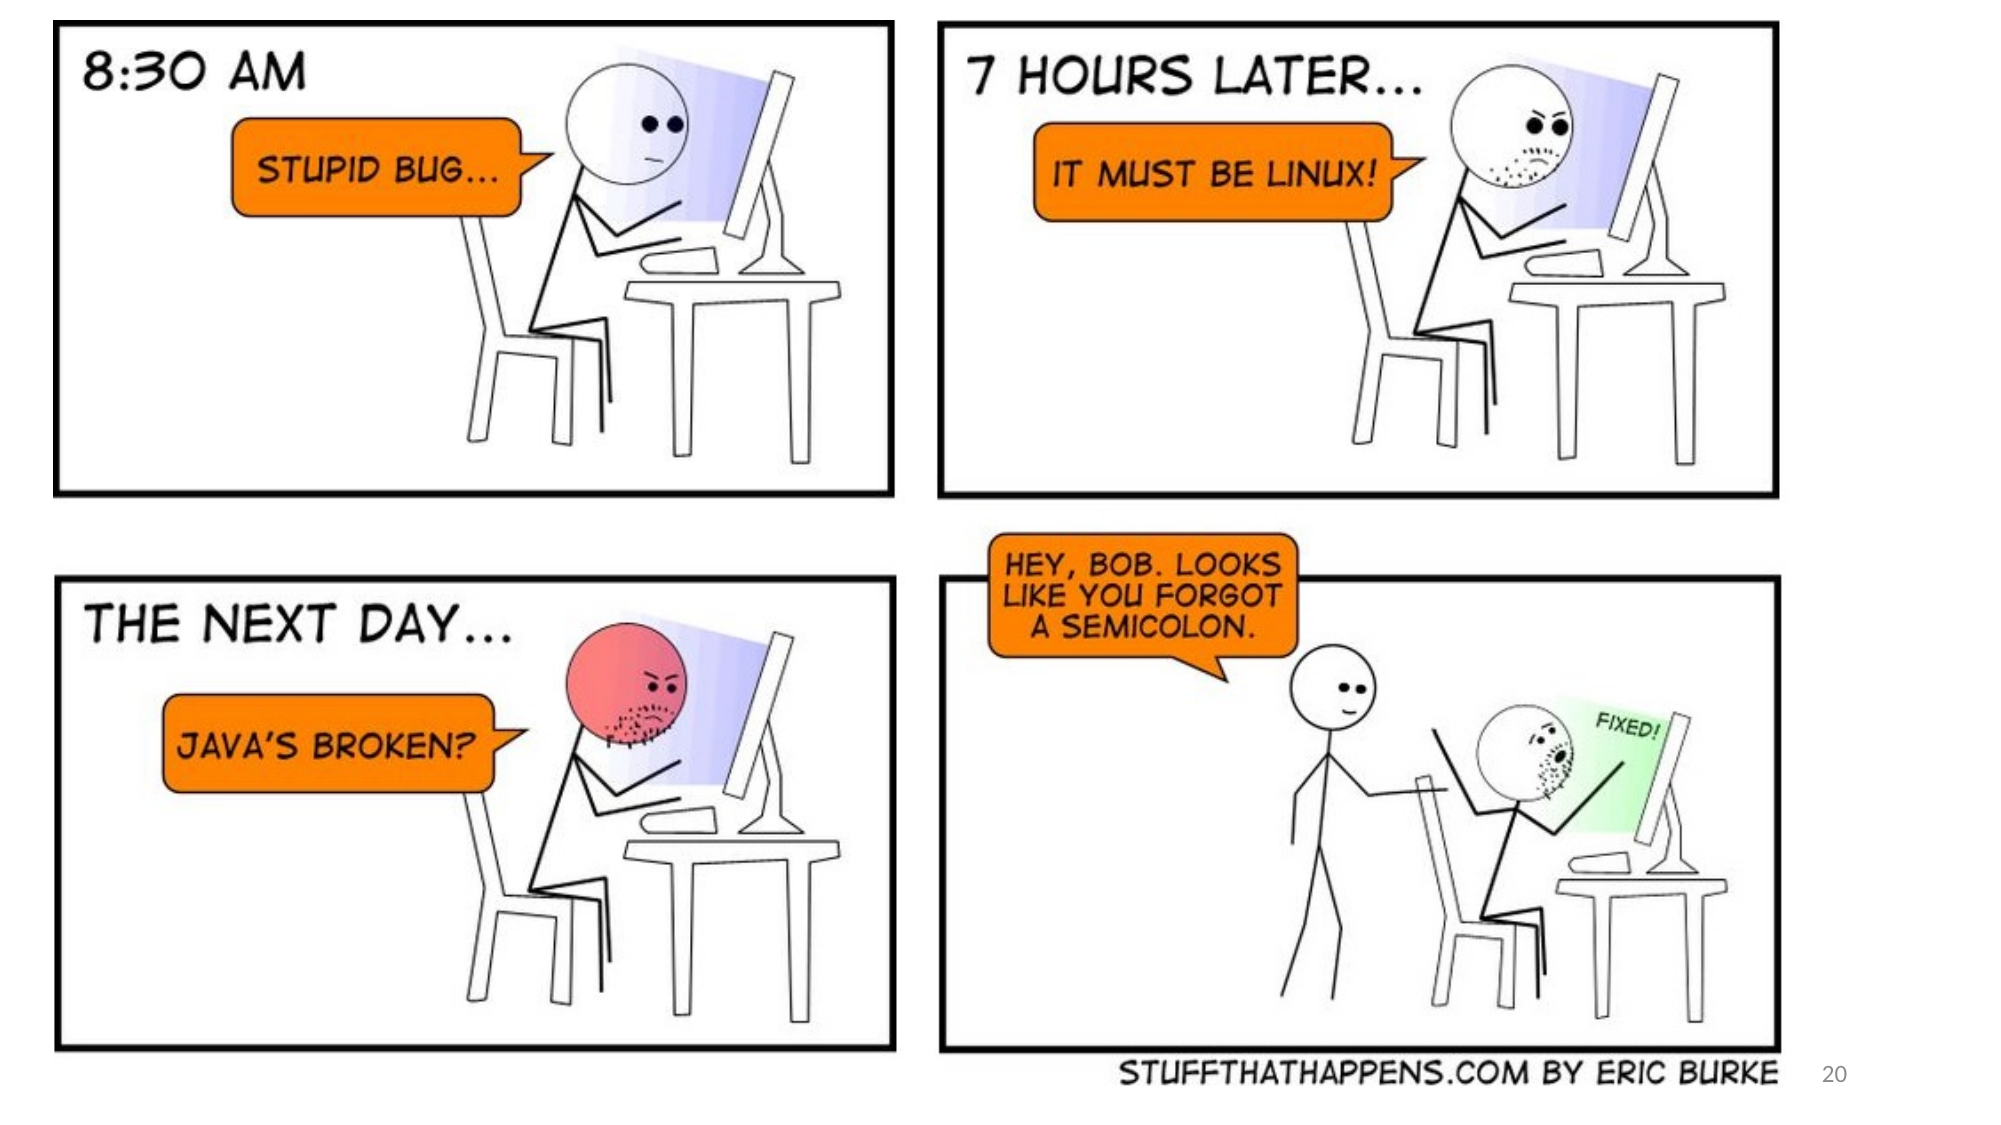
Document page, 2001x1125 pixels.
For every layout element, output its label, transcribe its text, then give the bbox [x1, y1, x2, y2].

slide_number 20 [1810, 1042, 1863, 1103]
picture [53, 20, 1810, 1105]
